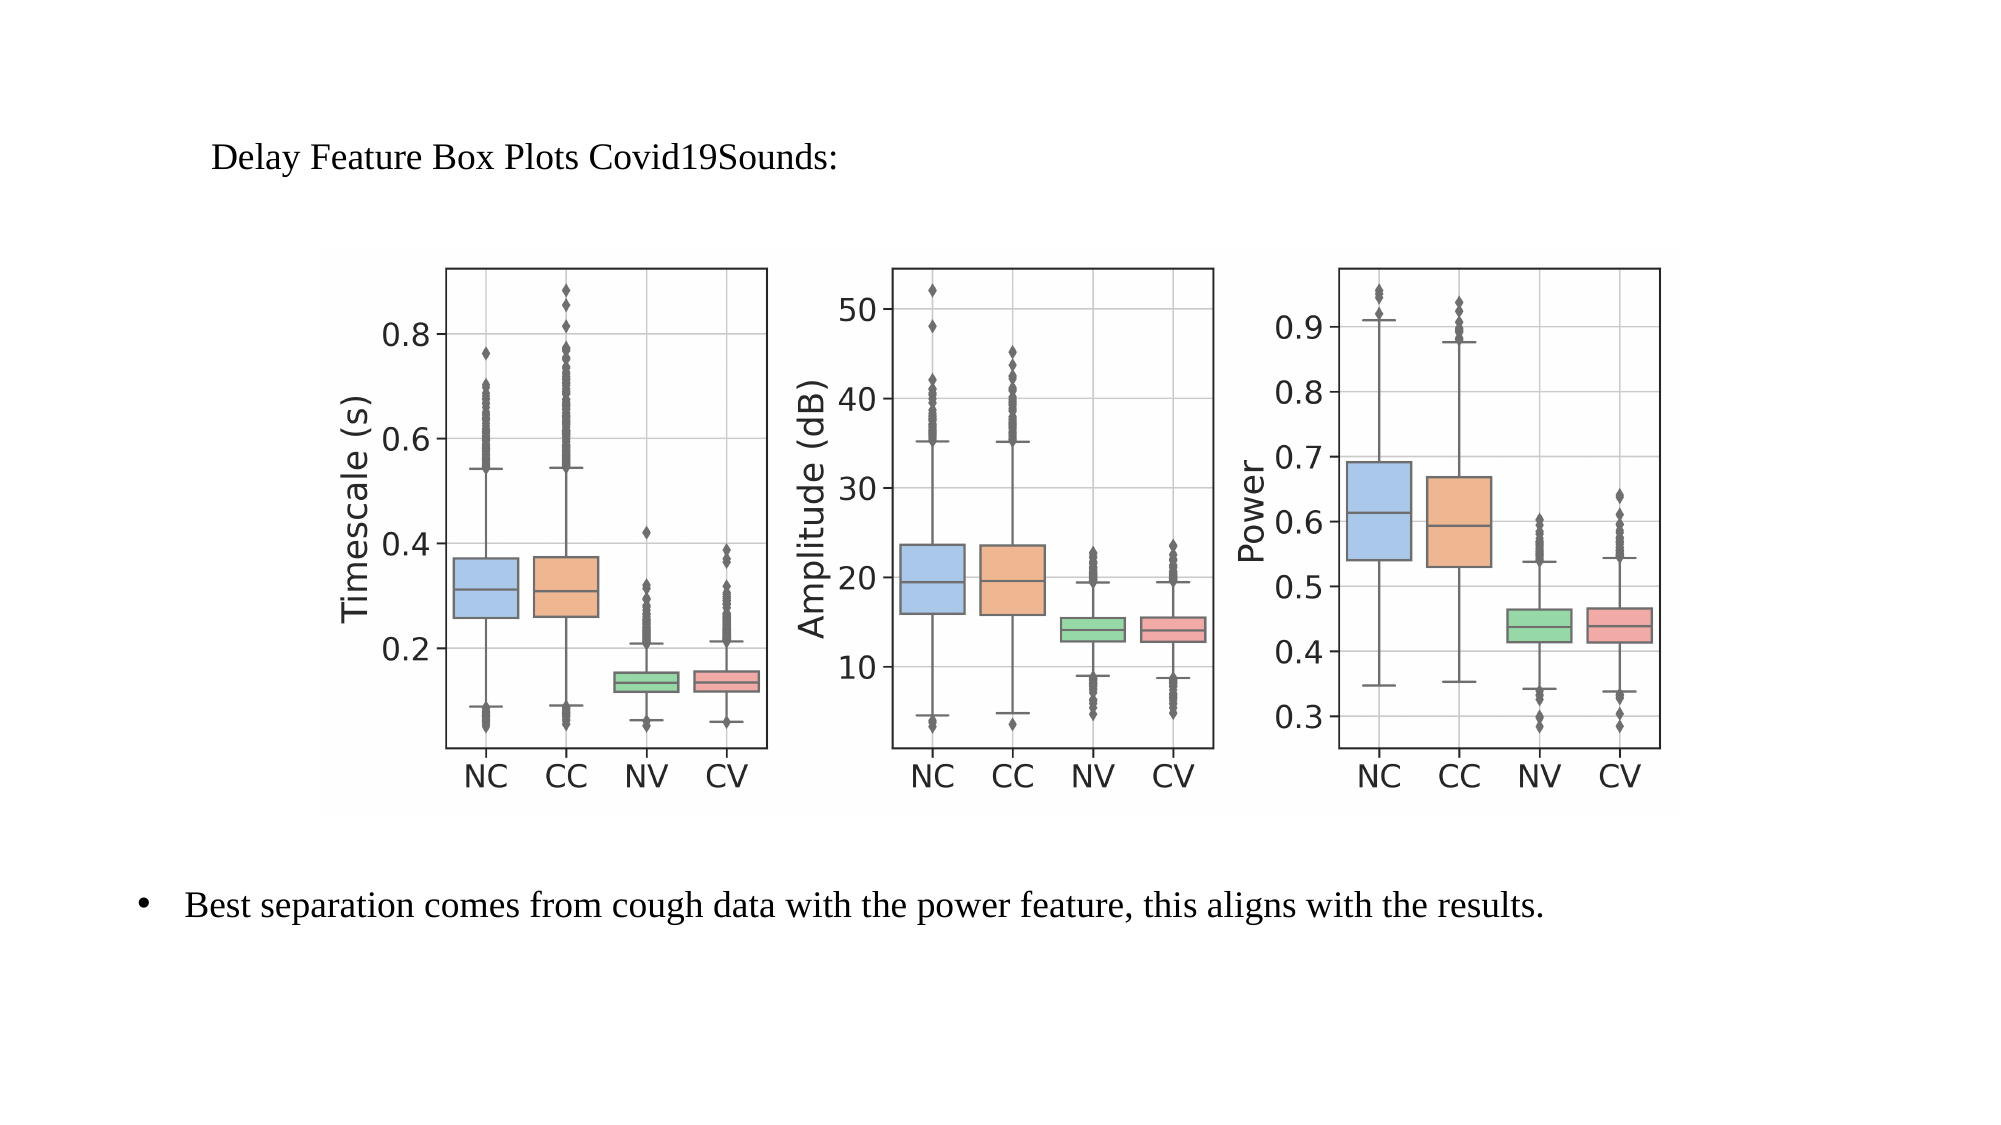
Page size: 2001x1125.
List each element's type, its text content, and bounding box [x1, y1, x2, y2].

text_box Best separation comes from cough data with the power feature, this aligns with the results. [122, 872, 1961, 933]
picture [320, 247, 1680, 815]
text_box Delay Feature Box Plots Covid19Sounds: [196, 124, 1256, 185]
